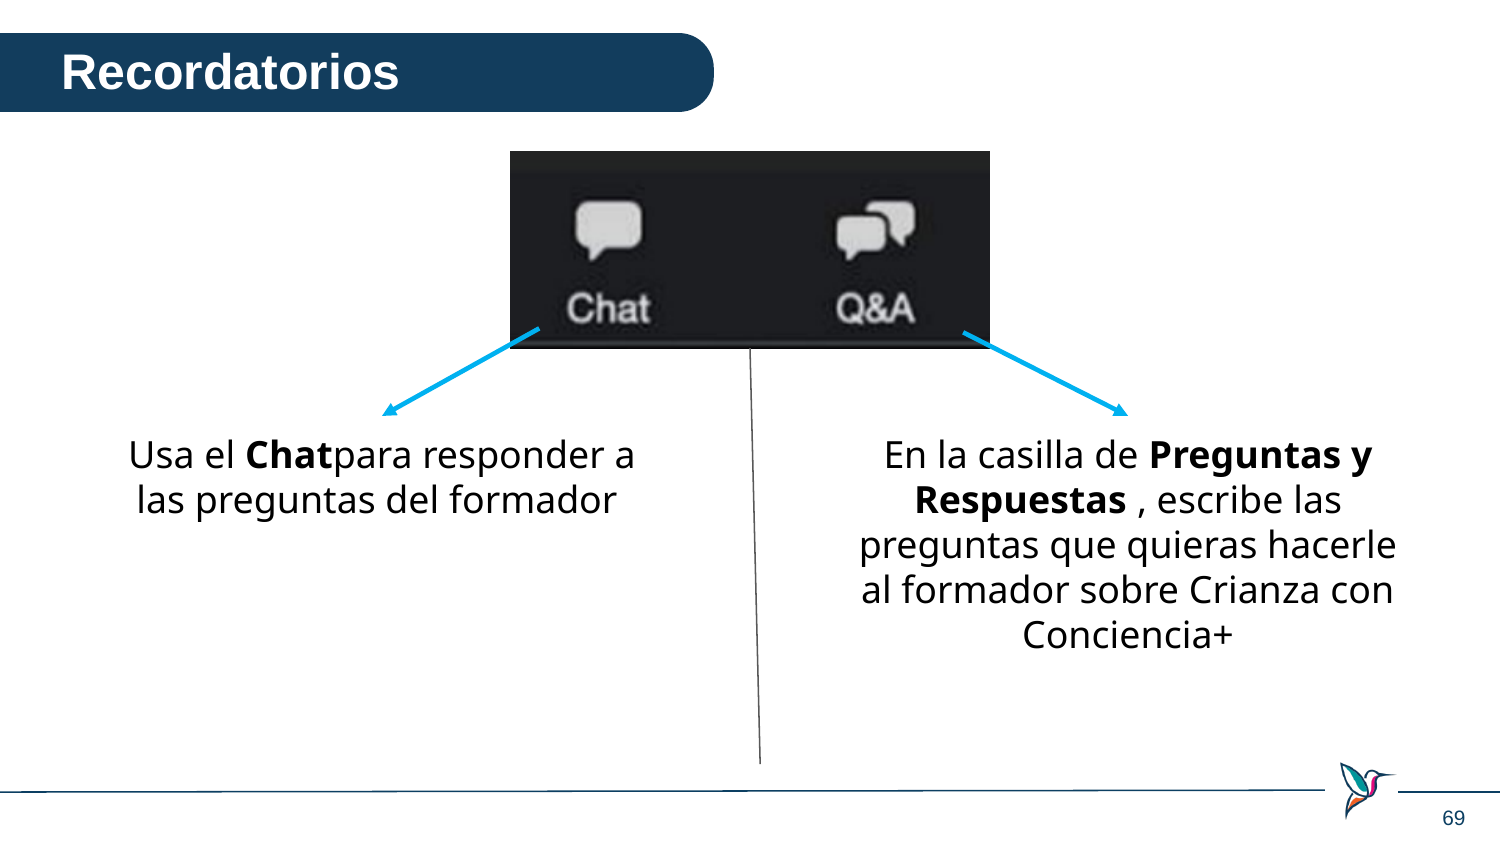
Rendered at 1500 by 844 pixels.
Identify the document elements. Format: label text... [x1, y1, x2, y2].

picture [509, 150, 991, 349]
picture [1338, 759, 1398, 823]
text_box En la casilla de Preguntas y Respuestas , escribe las preguntas que quieras hacerle al formador sobre Crianza con Conciencia+ [837, 415, 1419, 605]
text_box Usa el Chatpara responder a las preguntas del formador [91, 415, 673, 605]
text_box Recordatorios [46, 32, 1500, 108]
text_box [749, 347, 761, 765]
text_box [962, 332, 1129, 417]
text_box [0, 33, 695, 112]
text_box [381, 328, 540, 417]
